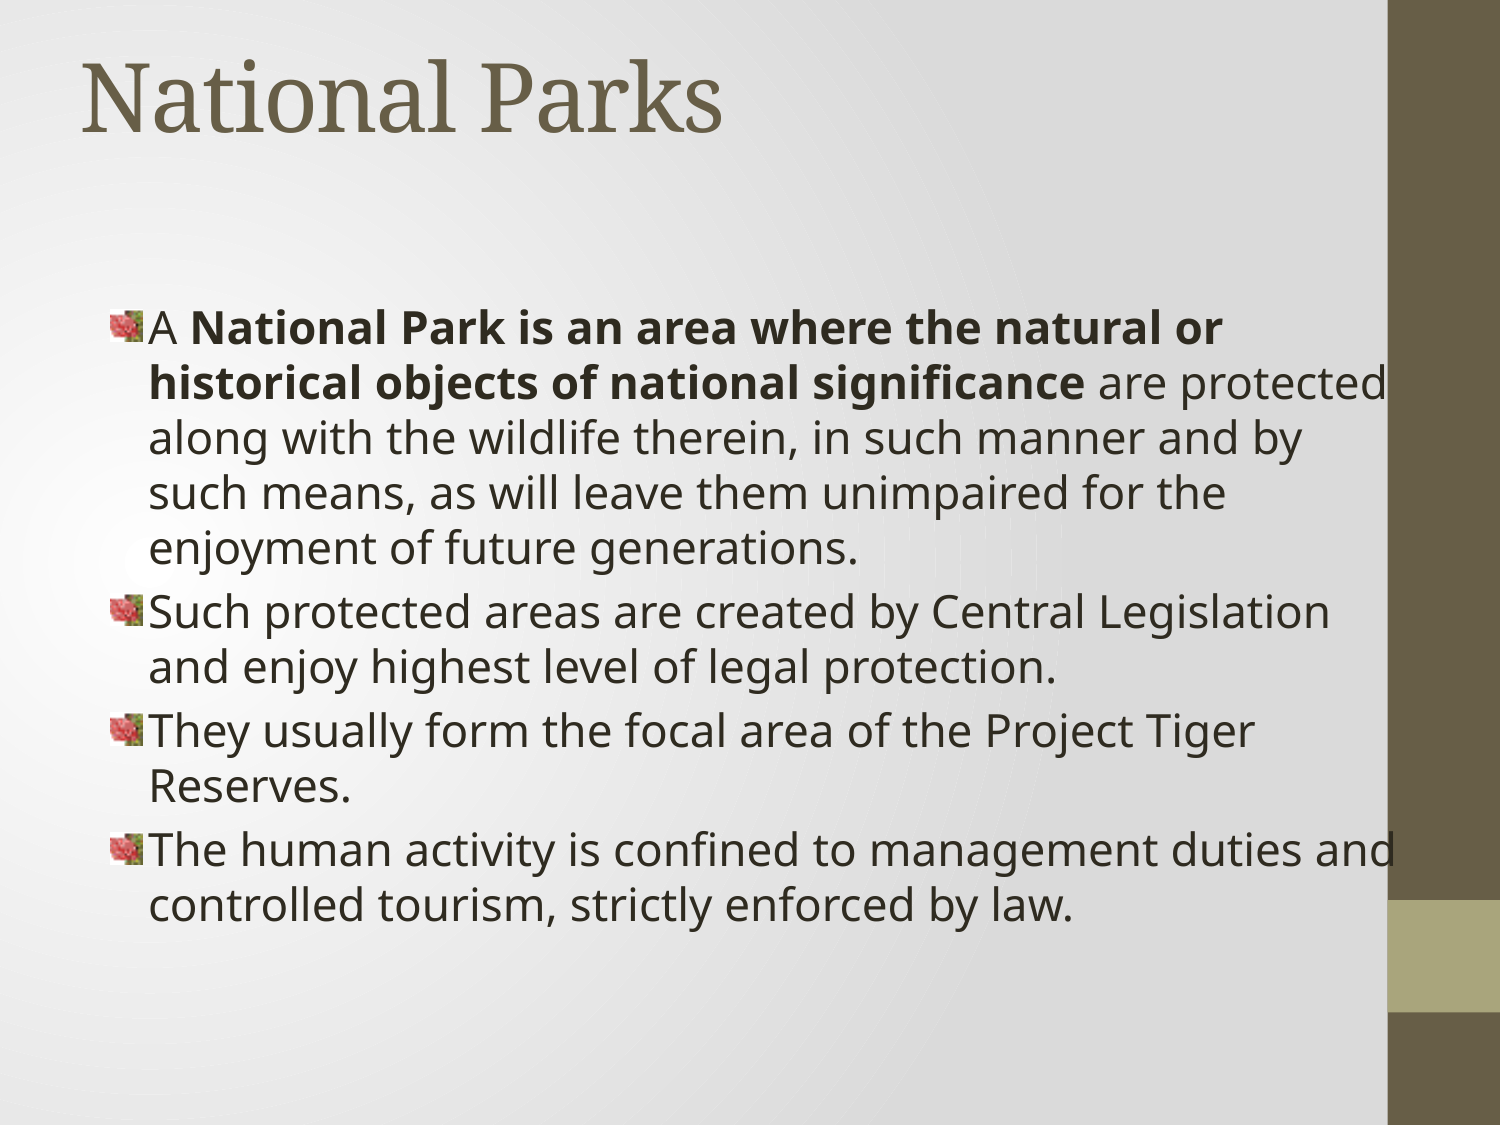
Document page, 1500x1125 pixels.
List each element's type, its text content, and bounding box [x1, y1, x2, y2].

picture [110, 309, 143, 342]
picture [110, 832, 143, 865]
list A National Park is an area where the natural or historical objects of national significance are protected along with the wildlife therein, in such manner and by such means, as will leave them unimpaired for the enjoyment of future generations. Such protected areas are created by Central Legislation and enjoy highest level of legal protection. They usually form the focal area of the Project Tiger Reserves. The human activity is confined to management duties and controlled tourism, strictly enforced by law. [76, 290, 1427, 1034]
picture [110, 593, 143, 626]
picture [110, 712, 143, 746]
title National Parks [64, 0, 1415, 188]
